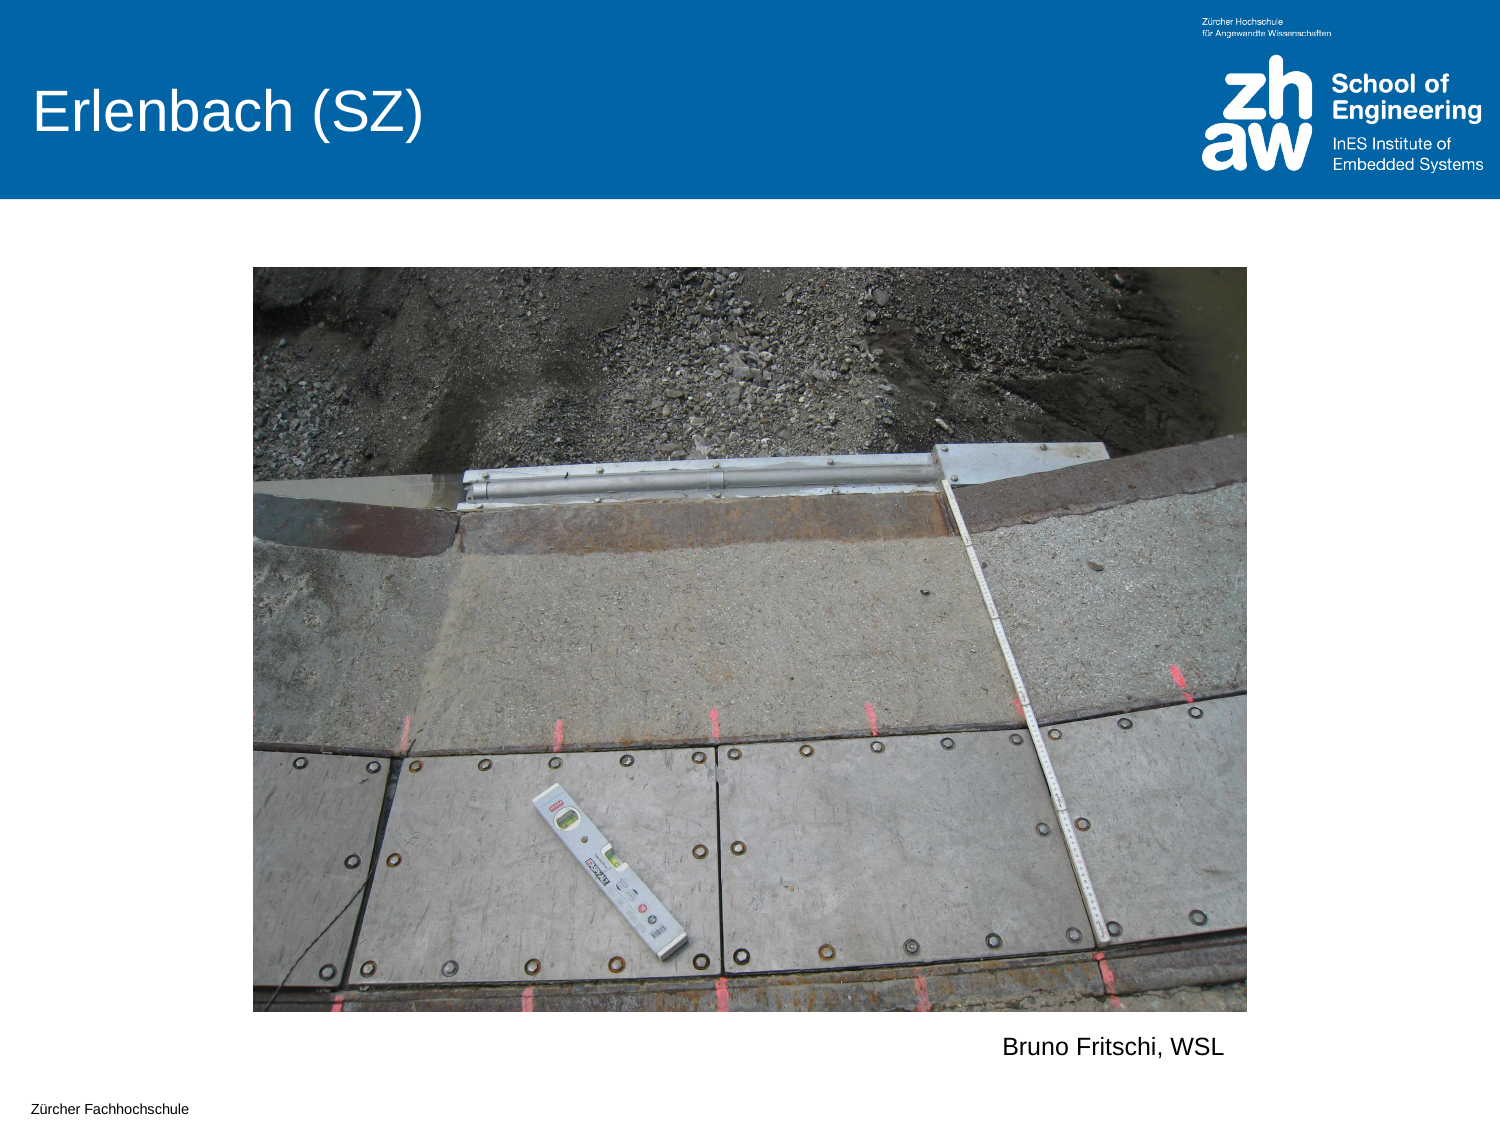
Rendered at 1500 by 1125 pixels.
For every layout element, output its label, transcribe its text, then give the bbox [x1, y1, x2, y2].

title Erlenbach (SZ) [17, 31, 1158, 185]
picture [1202, 18, 1483, 173]
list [17, 266, 1483, 1012]
text_box Bruno Fritschi, WSL [987, 1024, 1241, 1068]
